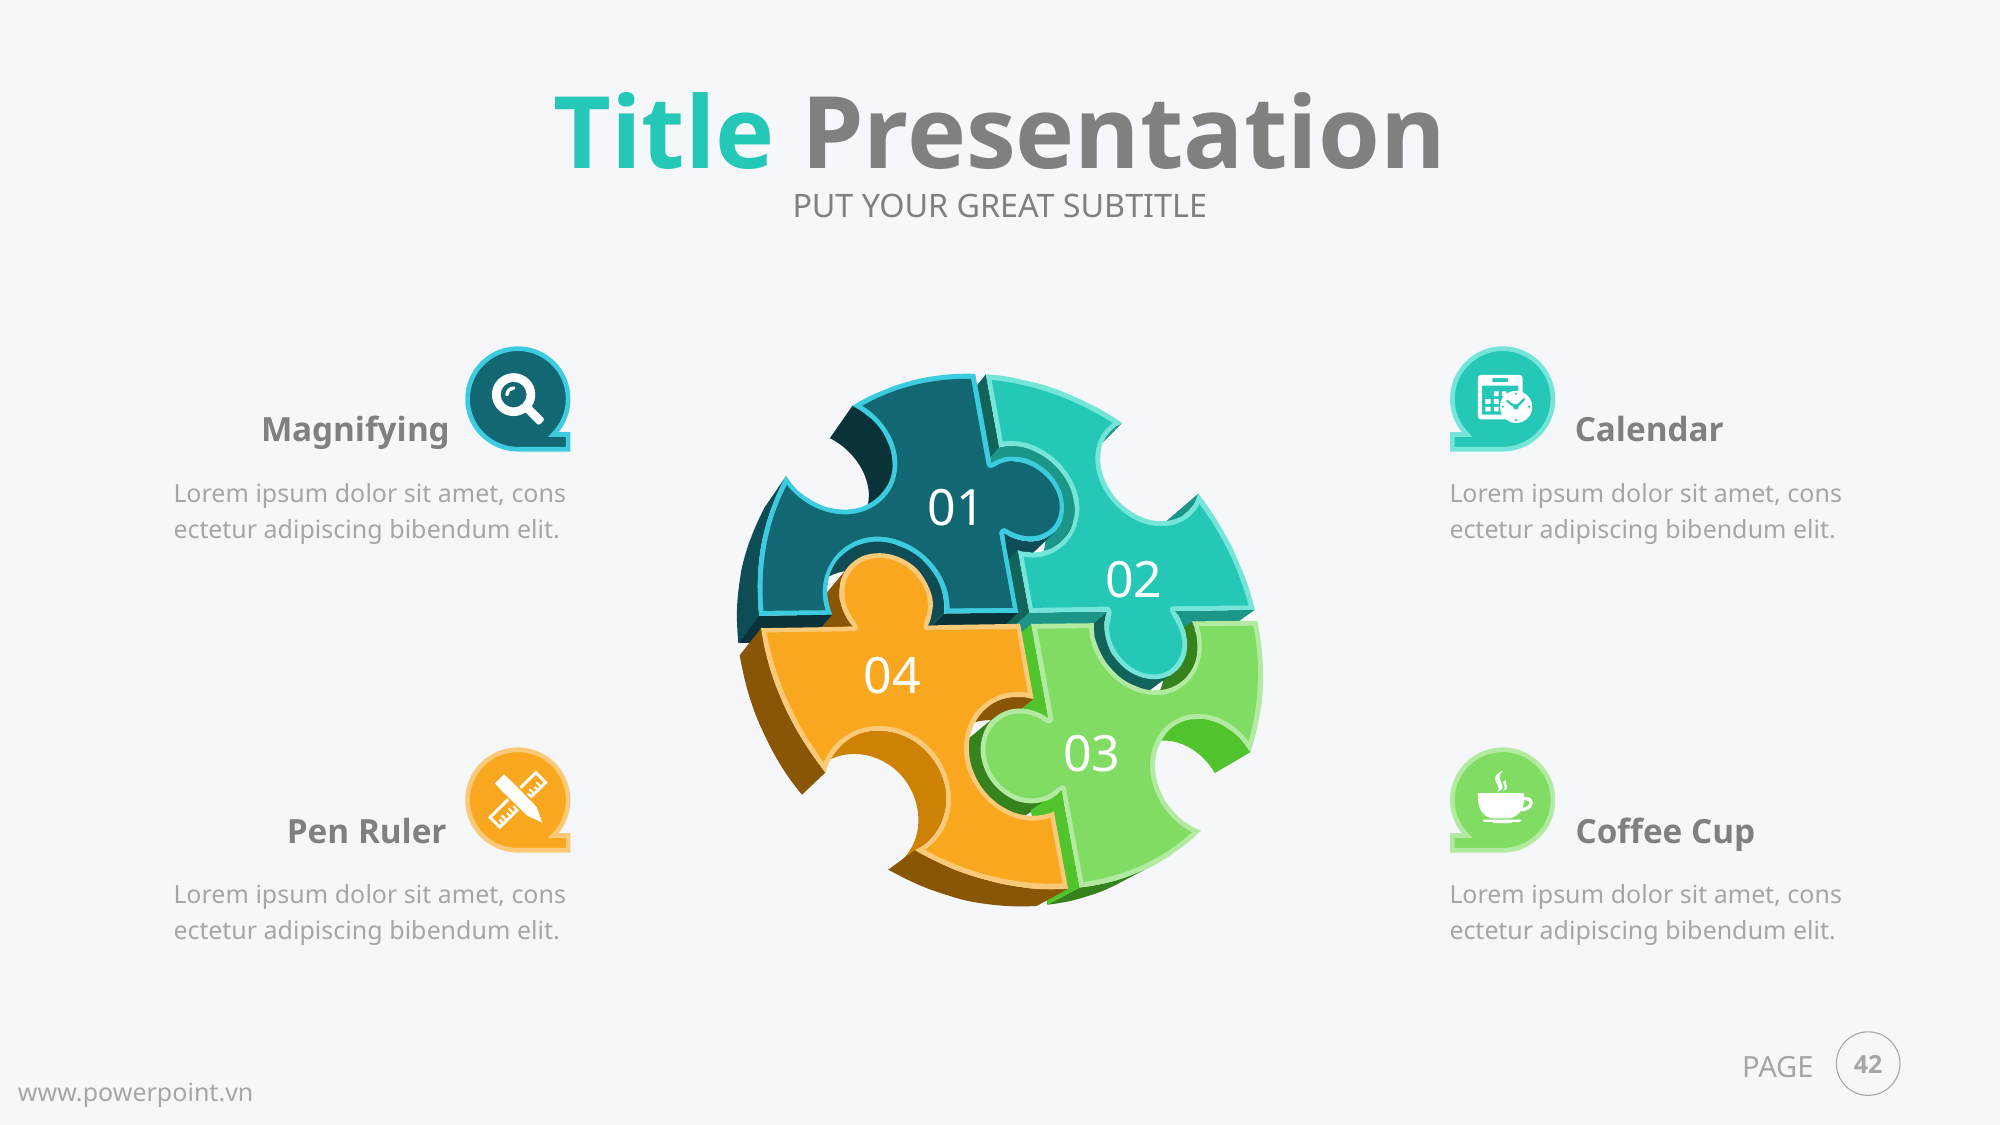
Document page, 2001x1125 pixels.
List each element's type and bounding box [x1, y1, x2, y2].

text_box [467, 348, 569, 450]
text_box [1452, 348, 1553, 450]
text_box [1452, 749, 1553, 851]
text_box [1434, 802, 1863, 954]
text_box [467, 749, 569, 851]
text_box [158, 401, 587, 553]
text_box [158, 802, 587, 954]
text_box [1434, 401, 1863, 553]
text_box [736, 373, 1264, 907]
text_box [493, 64, 1507, 237]
